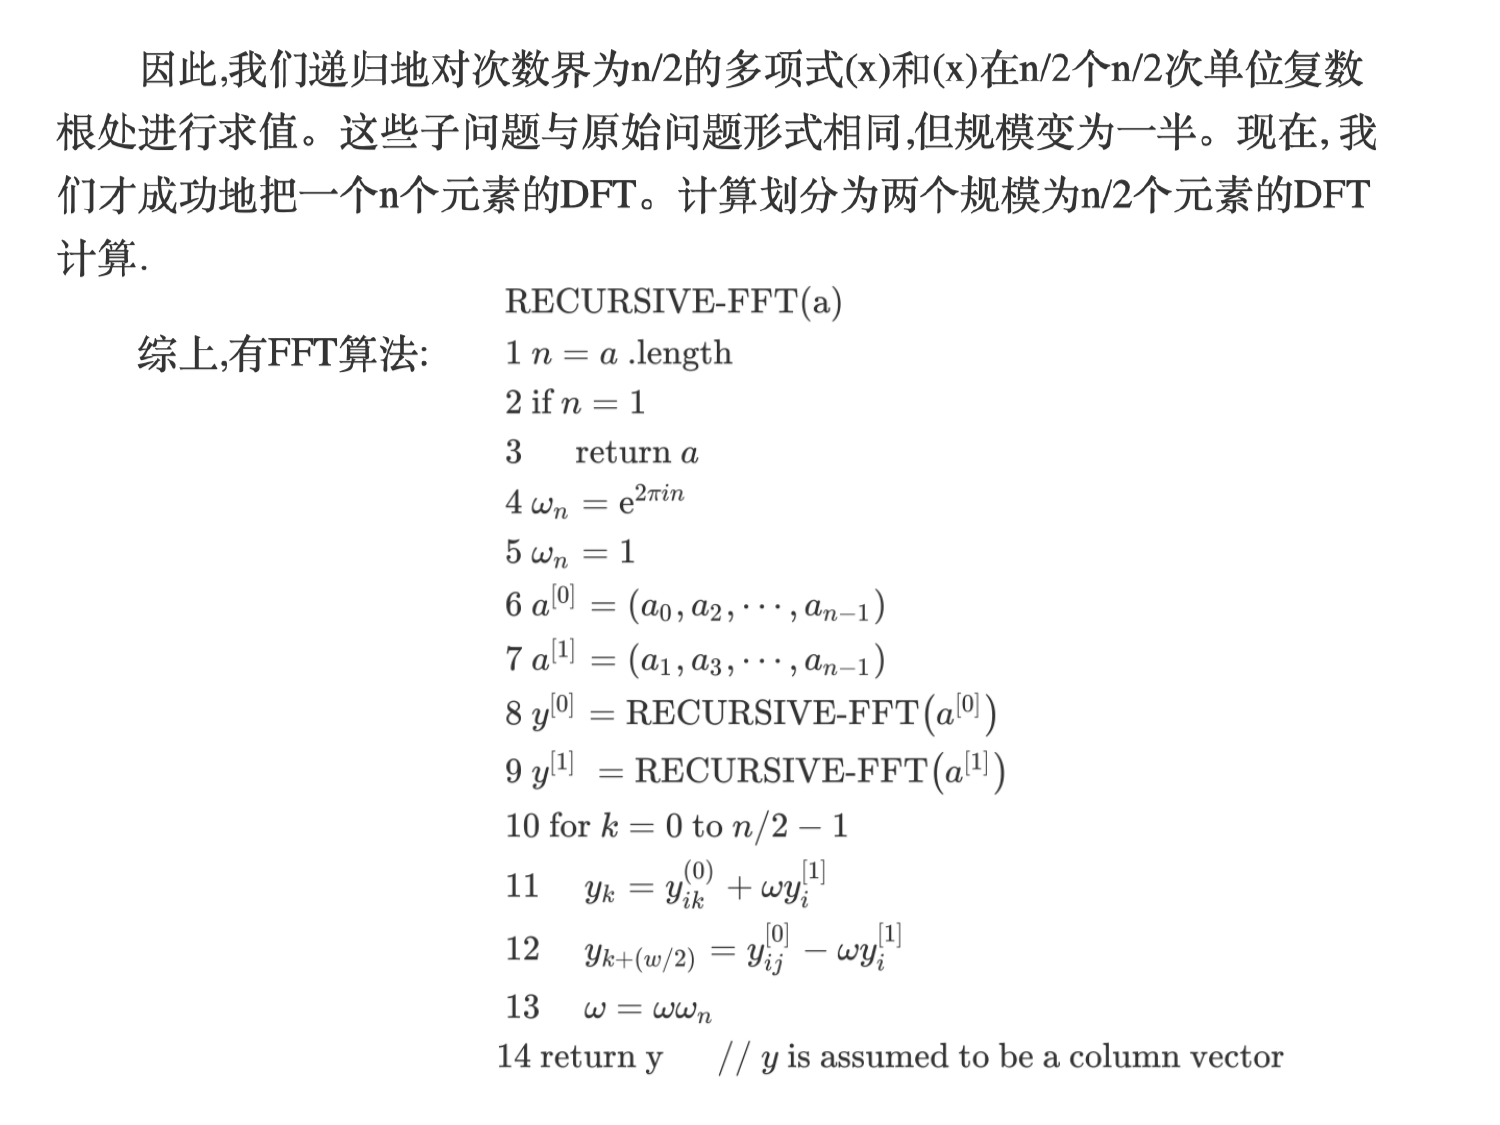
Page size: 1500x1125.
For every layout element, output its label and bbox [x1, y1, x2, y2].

slide_number [1059, 1042, 1397, 1103]
picture [43, 11, 1386, 1096]
